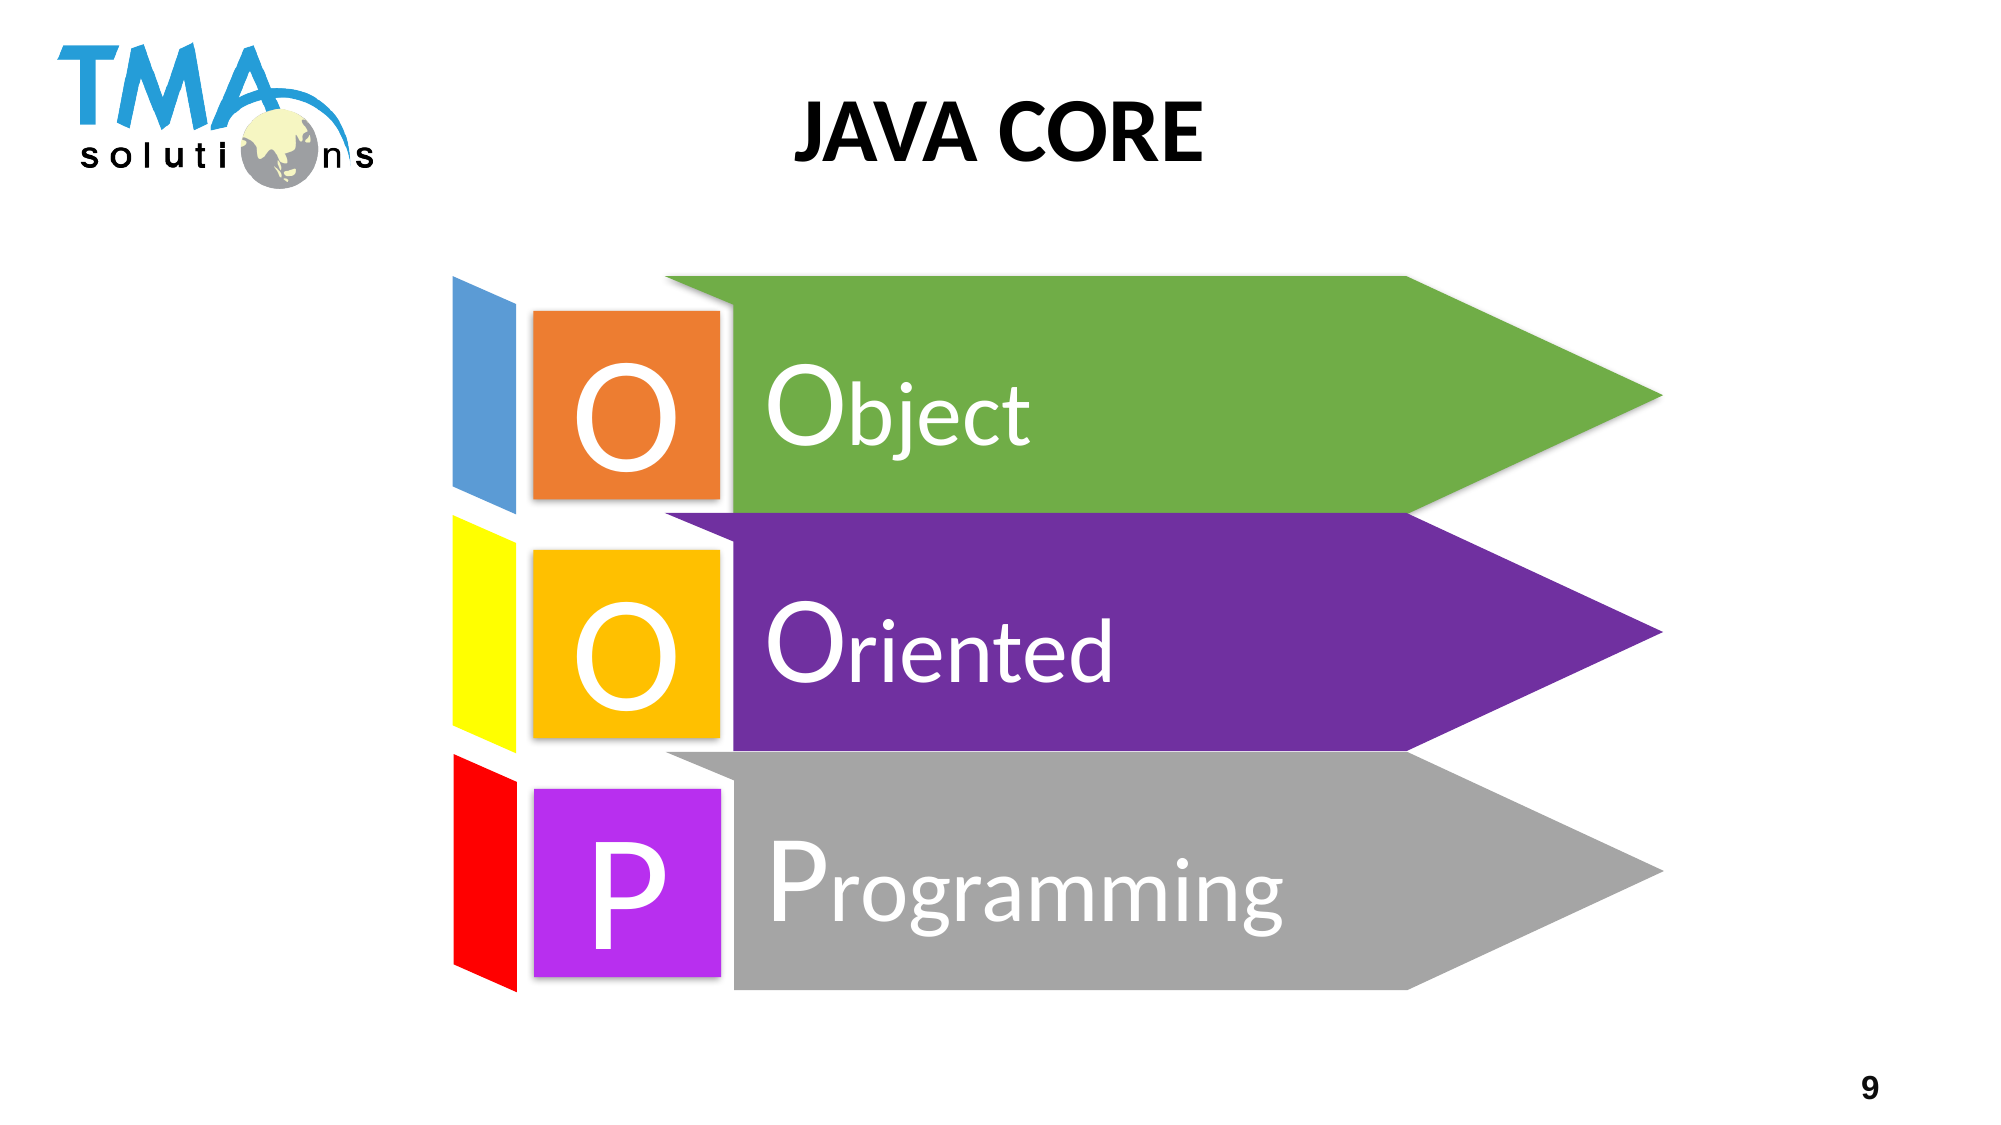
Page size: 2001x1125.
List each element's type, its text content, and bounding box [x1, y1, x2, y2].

text_box <number> [1444, 1056, 1895, 1117]
picture [56, 42, 373, 189]
text_box O [530, 547, 723, 741]
text_box Object [663, 272, 1671, 514]
text_box P [531, 786, 724, 980]
text_box Programming [664, 749, 1669, 993]
text_box Oriented [663, 510, 1669, 751]
text_box JAVA CORE [779, 62, 1221, 187]
text_box [450, 511, 519, 757]
text_box [451, 750, 520, 996]
text_box [450, 272, 519, 518]
text_box O [530, 308, 723, 502]
